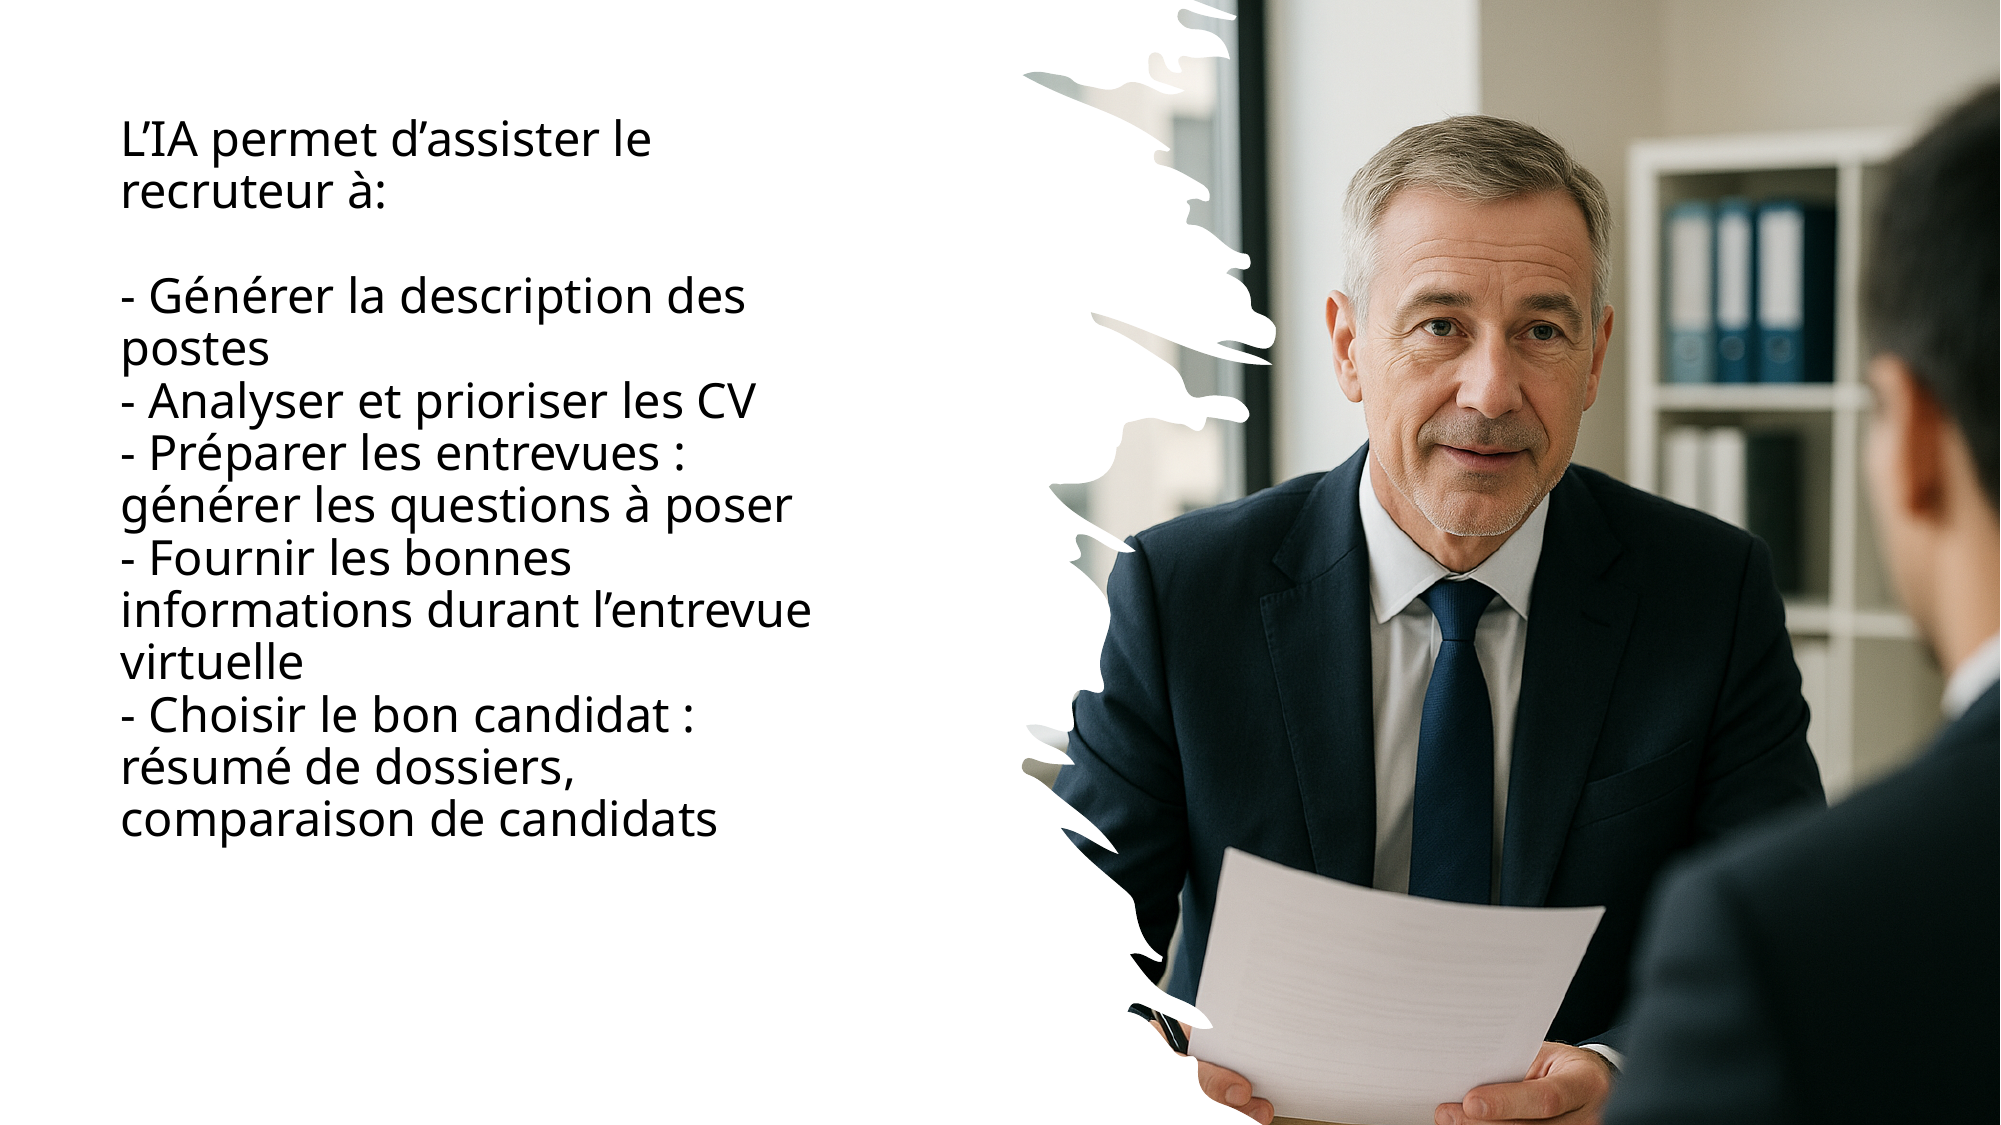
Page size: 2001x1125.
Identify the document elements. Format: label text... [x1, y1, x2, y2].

picture [1021, 0, 2000, 1125]
title L’IA permet d’assister le recruteur à: - Générer la description des postes - Analyser et prioriser les CV - Préparer les entrevues : générer les questions à poser - Fournir les bonnes informations durant l’entrevue virtuelle - Choisir le bon candidat : résumé de dossiers, comparaison de candidats [105, 105, 864, 855]
text_box [0, 0, 1021, 1125]
